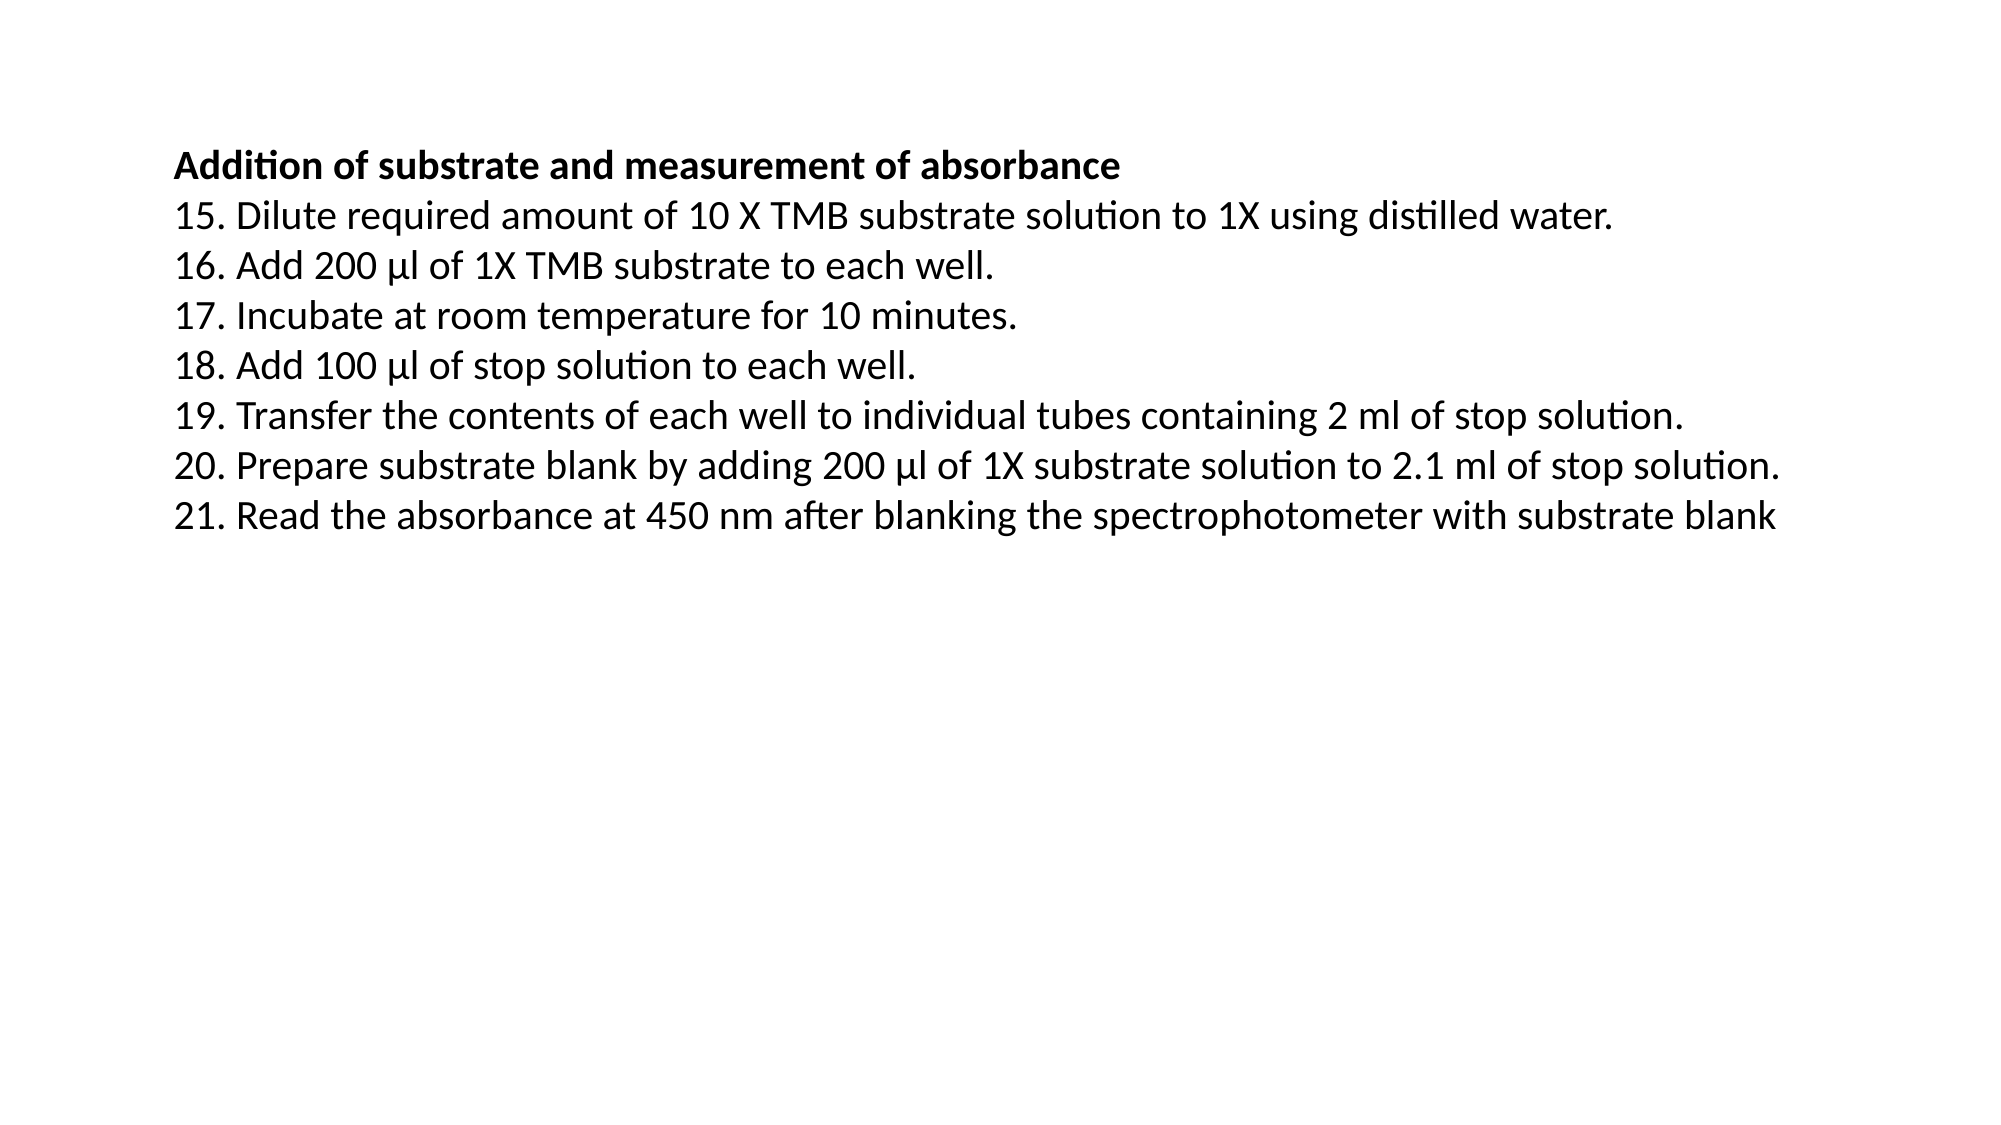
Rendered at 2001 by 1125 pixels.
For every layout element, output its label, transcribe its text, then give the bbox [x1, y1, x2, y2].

text_box Addition of substrate and measurement of absorbance 15. Dilute required amount of 10 X TMB substrate solution to 1X using distilled water. 16. Add 200 μl of 1X TMB substrate to each well. 17. Incubate at room temperature for 10 minutes. 18. Add 100 μl of stop solution to each well. 19. Transfer the contents of each well to individual tubes containing 2 ml of stop solution. 20. Prepare substrate blank by adding 200 μl of 1X substrate solution to 2.1 ml of stop solution. 21. Read the absorbance at 450 nm after blanking the spectrophotometer with substrate blank [158, 130, 1923, 545]
